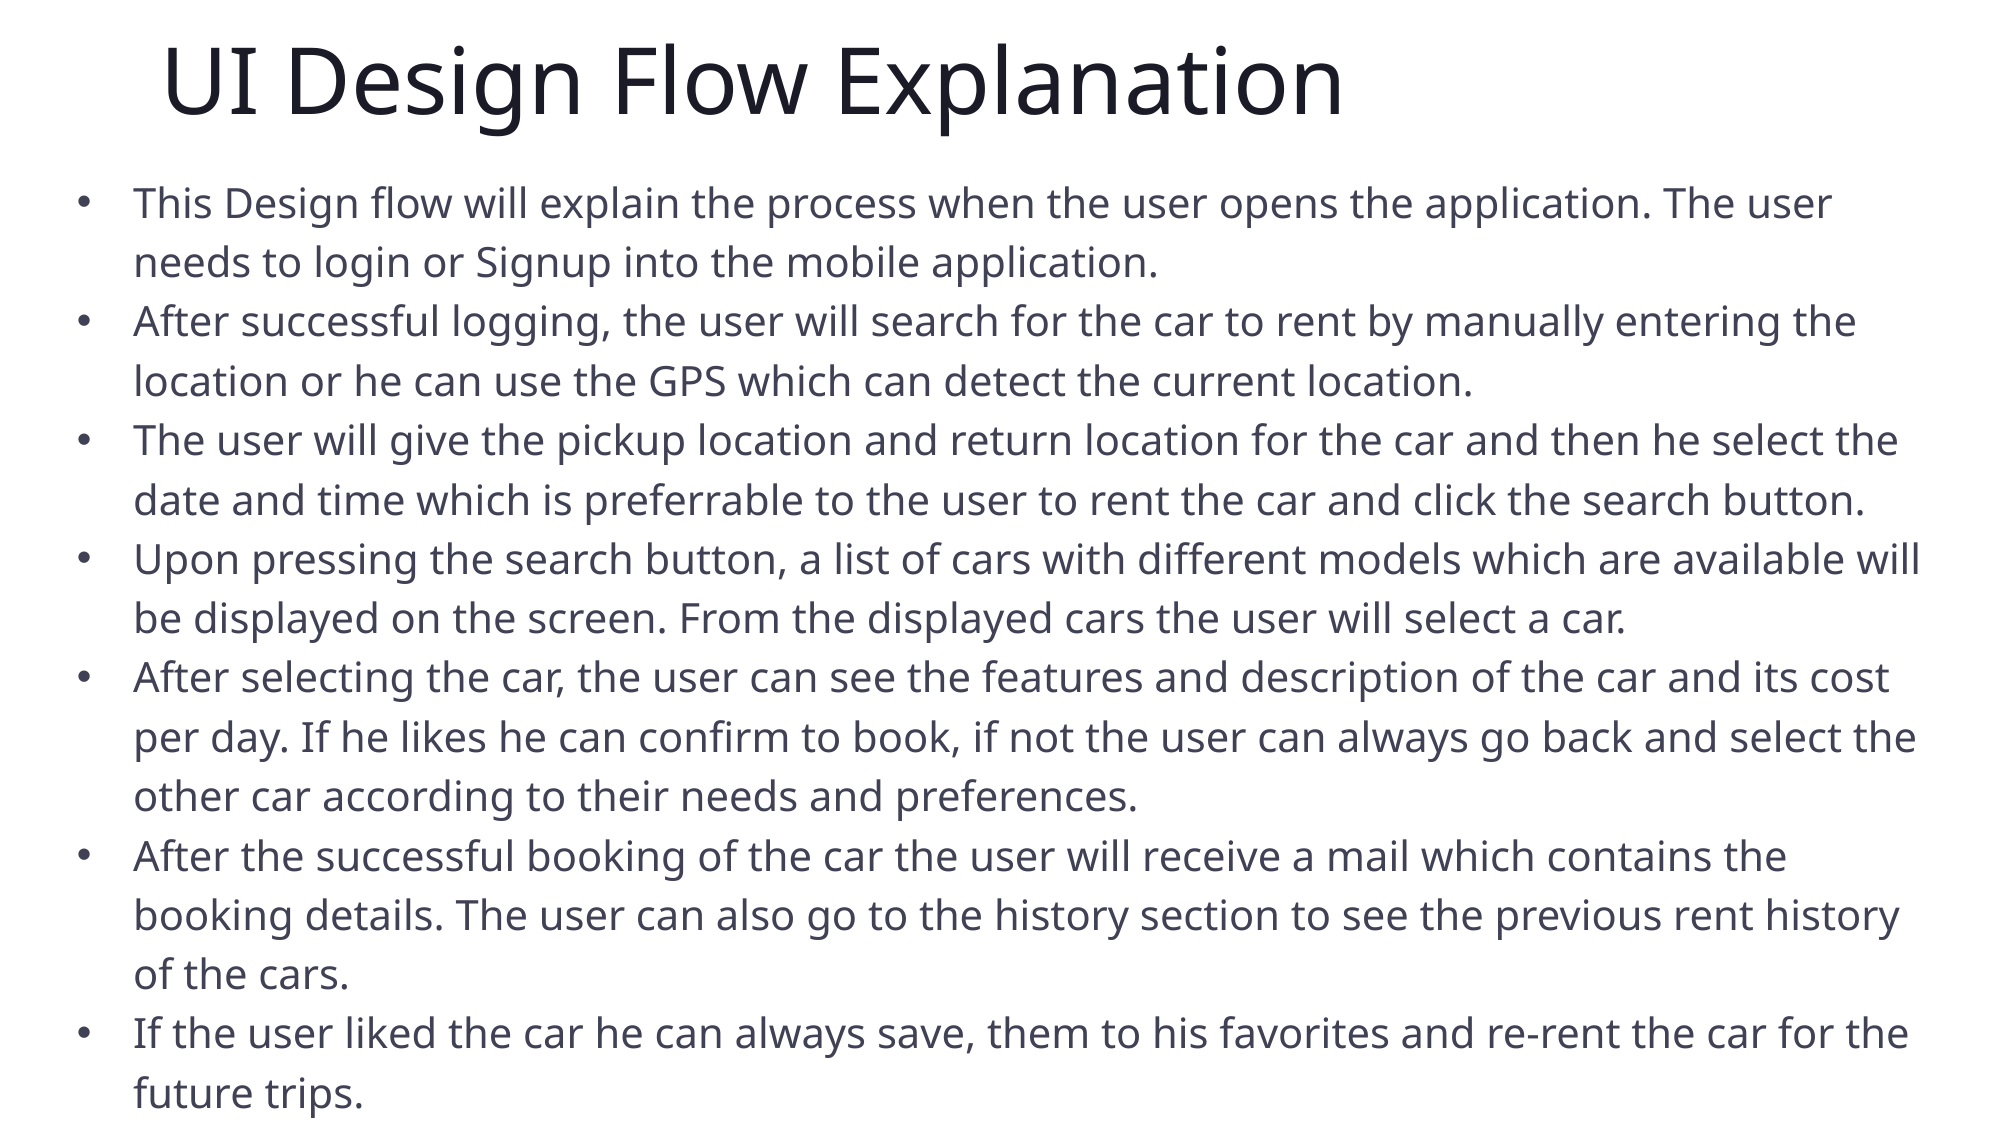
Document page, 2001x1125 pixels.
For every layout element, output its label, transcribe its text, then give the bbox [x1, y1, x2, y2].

text_box UI Design Flow Explanation [76, 19, 1432, 141]
text_box This Design flow will explain the process when the user opens the application. The user needs to login or Signup into the mobile application. After successful logging, the user will search for the car to rent by manually entering the location or he can use the GPS which can detect the current location. The user will give the pickup location and return location for the car and then he select the date and time which is preferrable to the user to rent the car and click the search button. Upon pressing the search button, a list of cars with different models which are available will be displayed on the screen. From the displayed cars the user will select a car. After selecting the car, the user can see the features and description of the car and its cost per day. If he likes he can confirm to book, if not the user can always go back and select the other car according to their needs and preferences. After the successful booking of the car the user will receive a mail which contains the booking details. The user can also go to the history section to see the previous rent history of the cars. If the user liked the car he can always save, them to his favorites and re-rent the car for the future trips. [76, 167, 1948, 1106]
